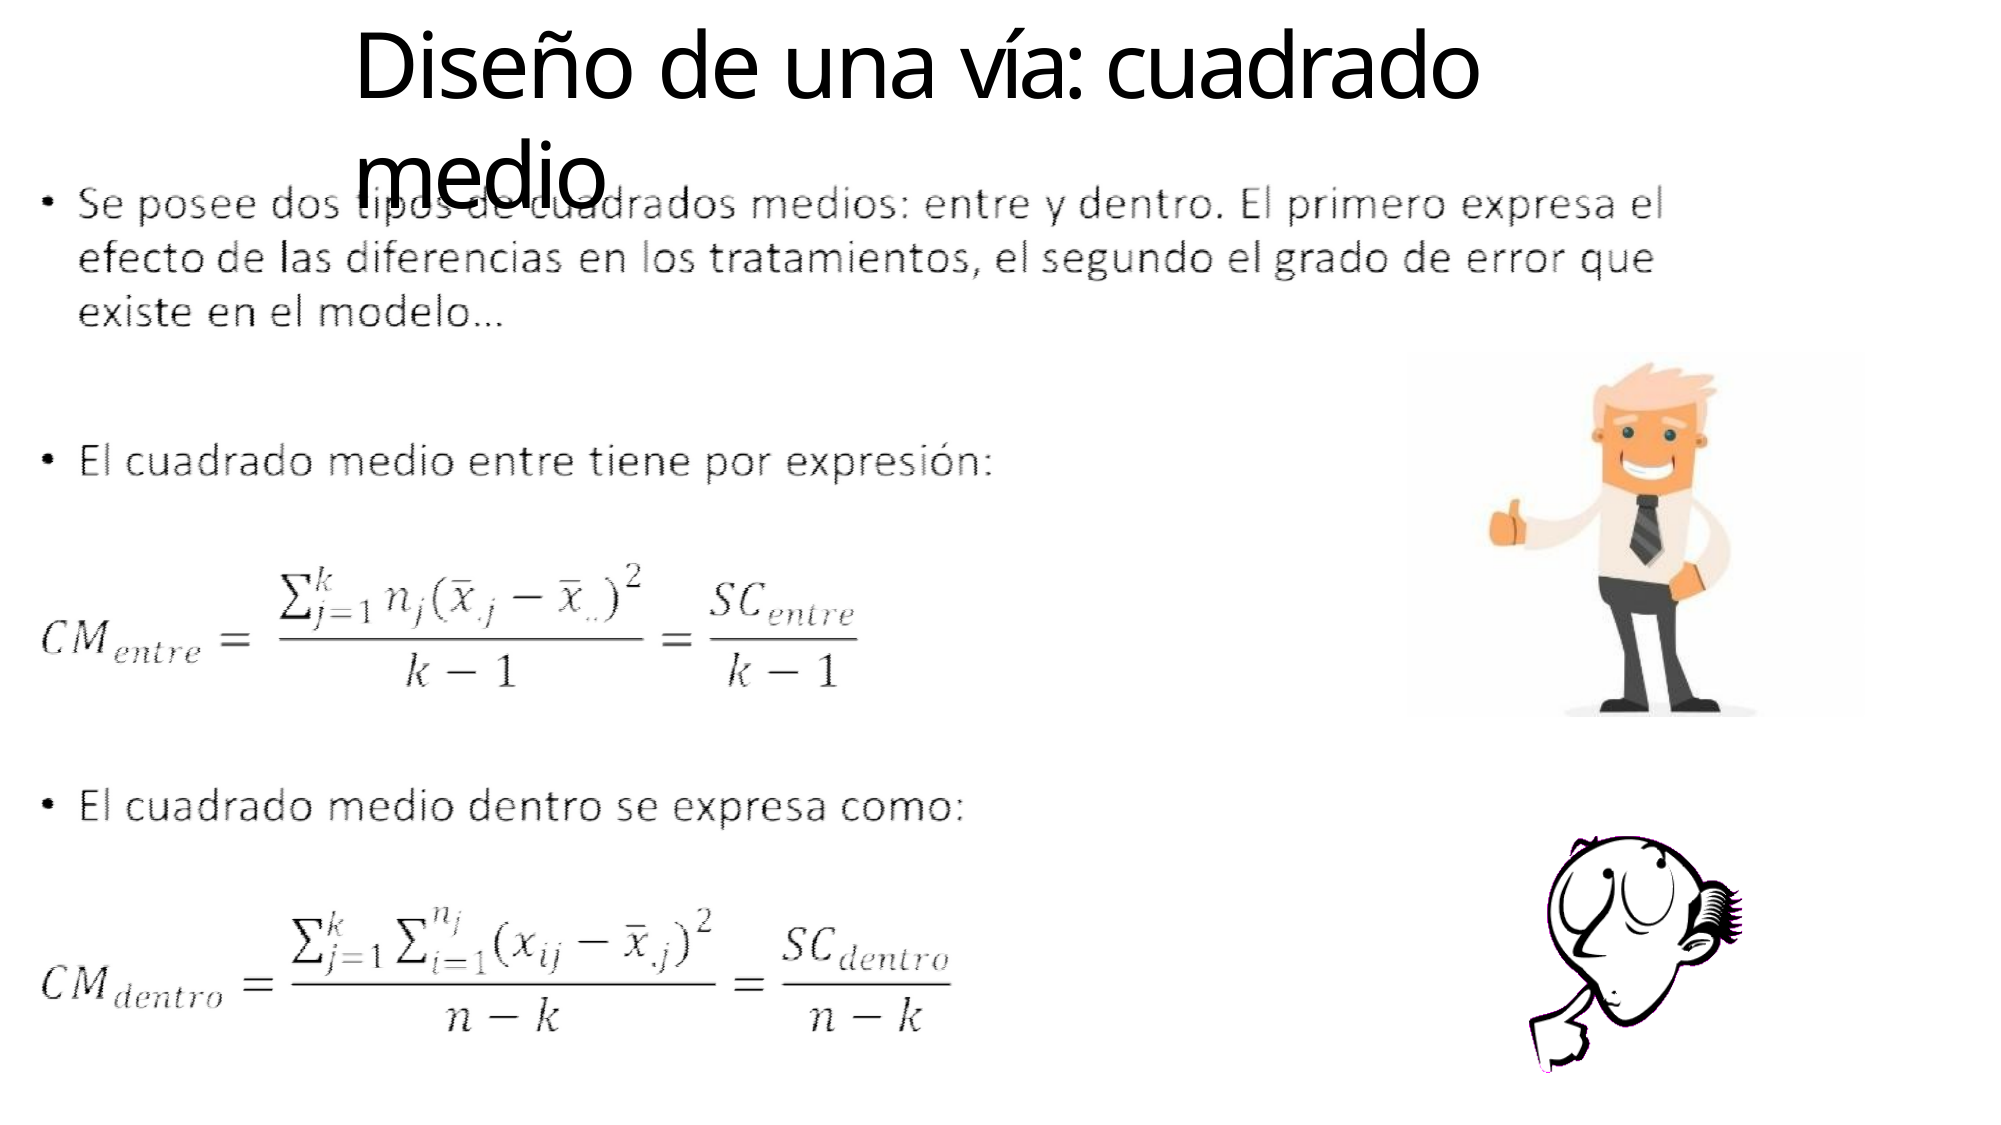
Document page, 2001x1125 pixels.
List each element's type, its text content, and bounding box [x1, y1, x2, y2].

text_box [25, 172, 1865, 1125]
title Diseño de una vía: cuadrado medio [350, 5, 1651, 170]
